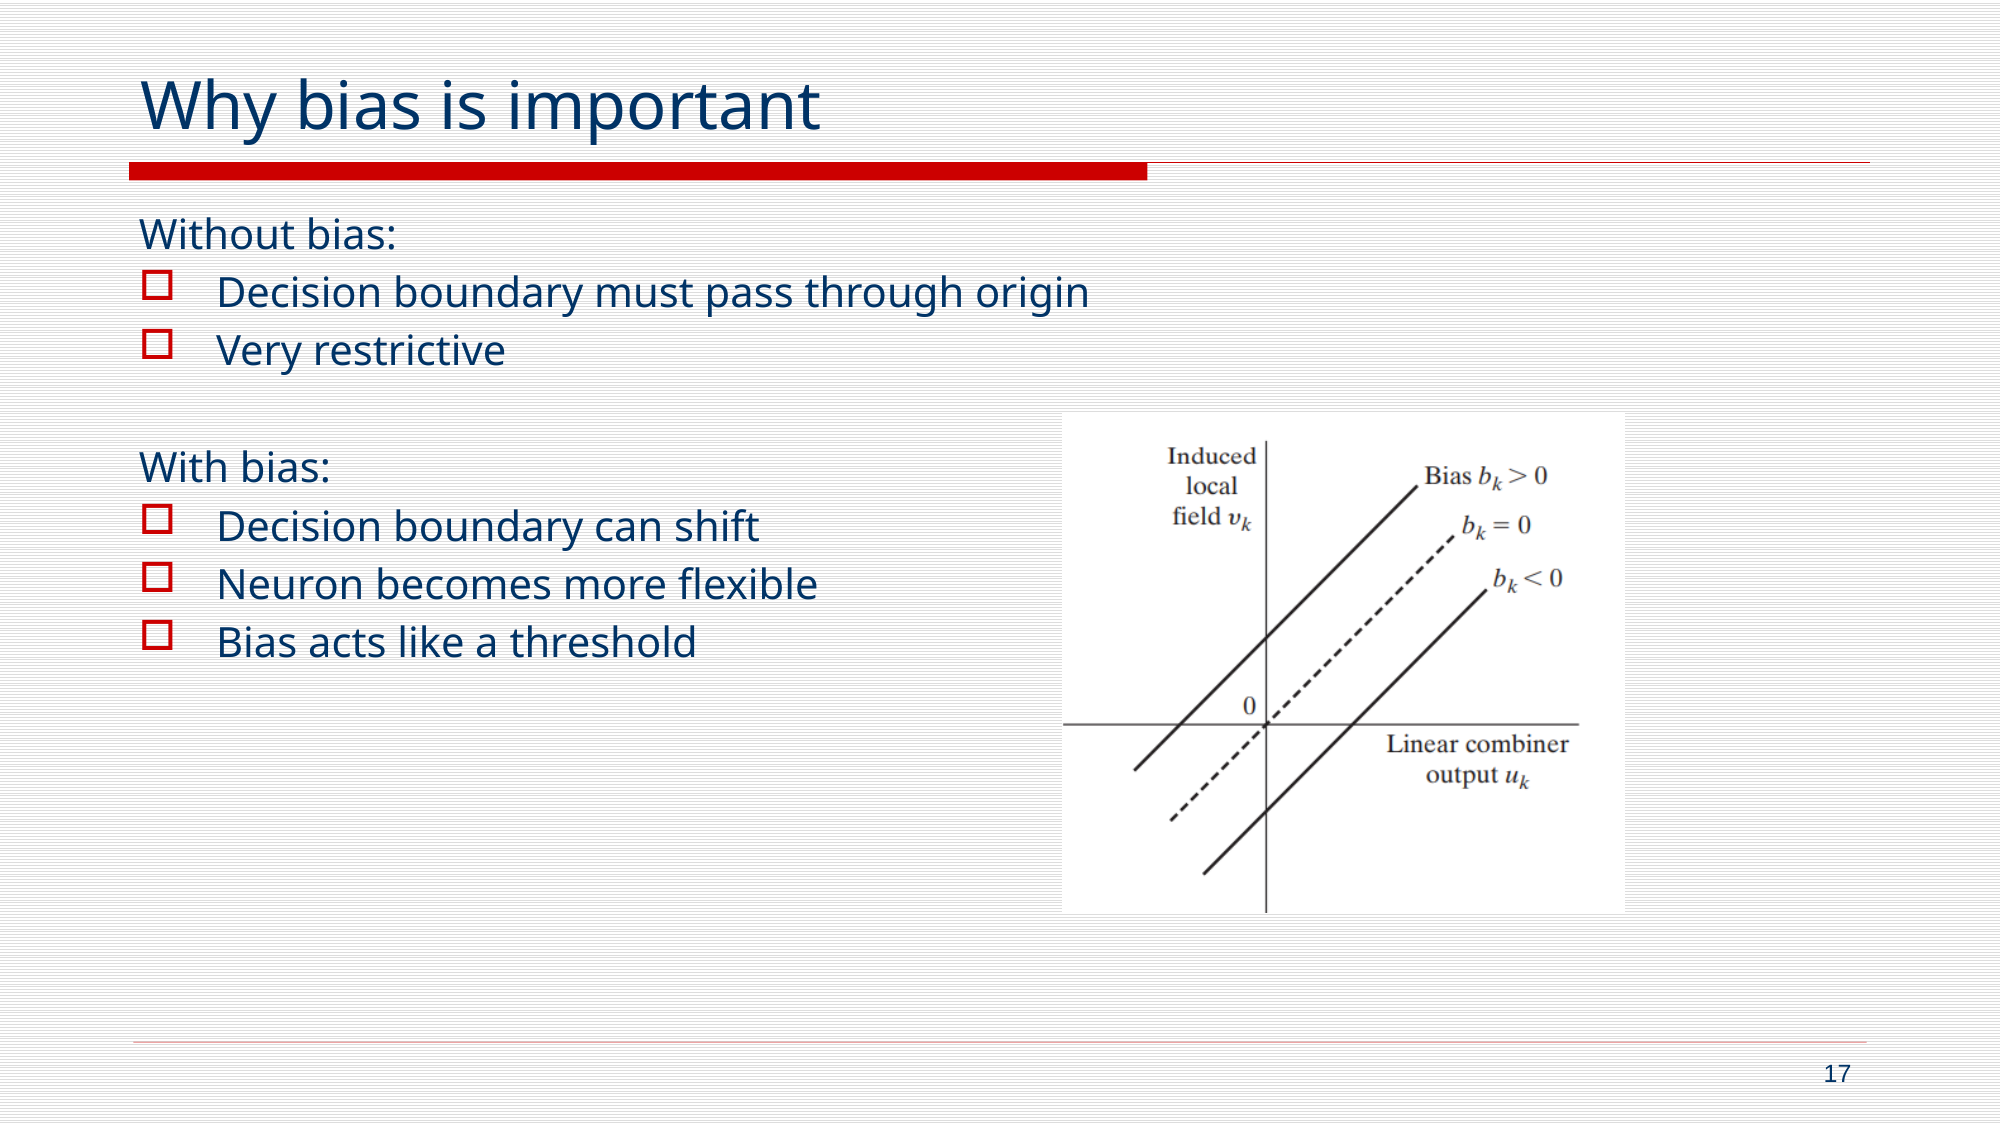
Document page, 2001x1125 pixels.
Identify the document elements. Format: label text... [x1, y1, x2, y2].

list Without bias: Decision boundary must pass through origin Very restrictive With bias: Decision boundary can shift Neuron becomes more flexible Bias acts like a threshold [123, 200, 1874, 1025]
picture [1062, 412, 1626, 914]
slide_number 17 [1433, 1049, 1867, 1103]
title Why bias is important [125, 24, 1876, 150]
